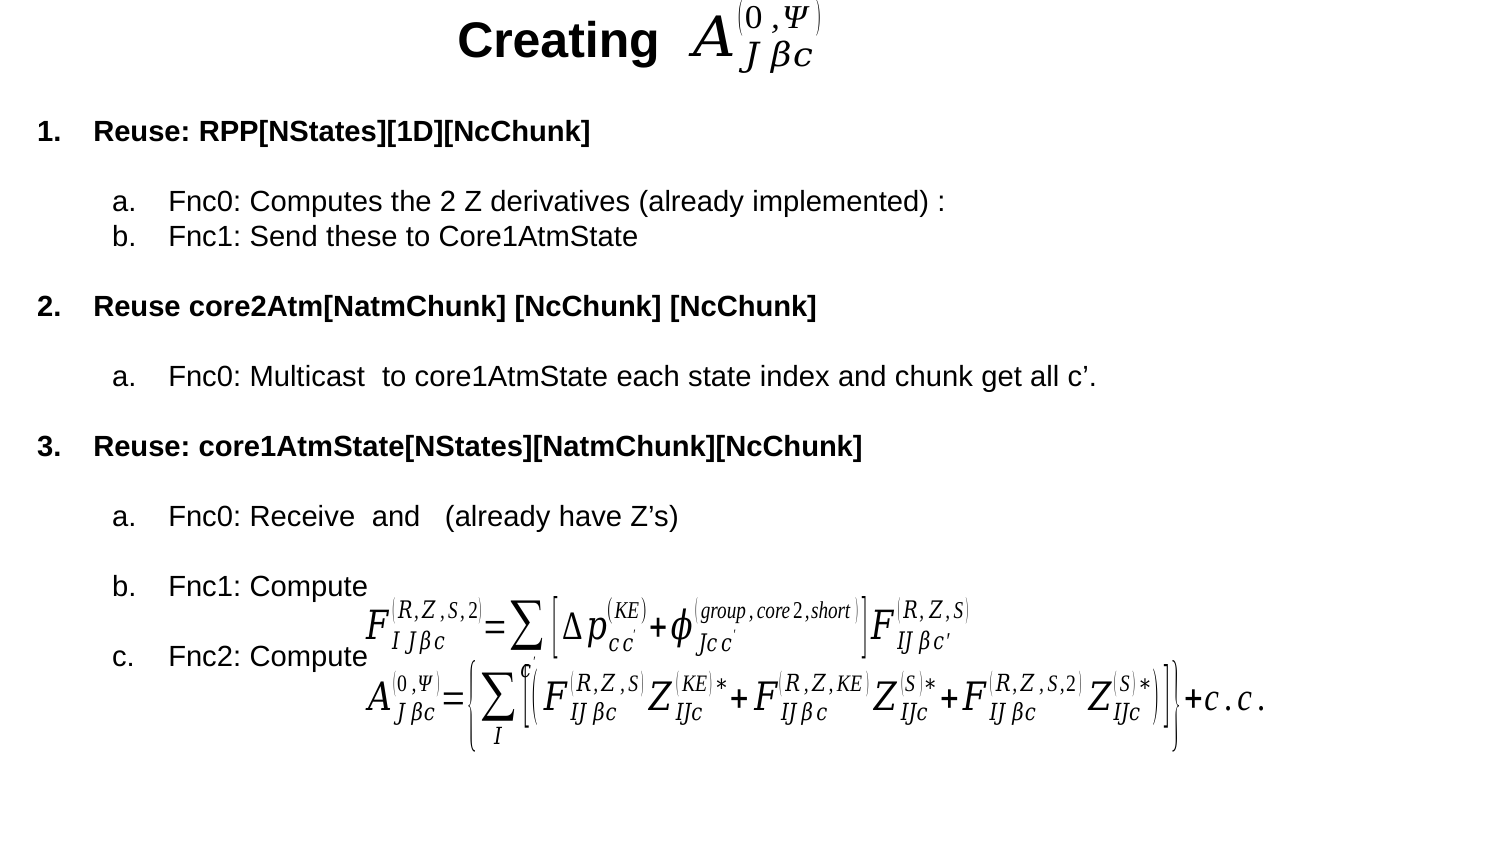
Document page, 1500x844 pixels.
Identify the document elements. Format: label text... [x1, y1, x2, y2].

title Creating [457, 0, 679, 84]
